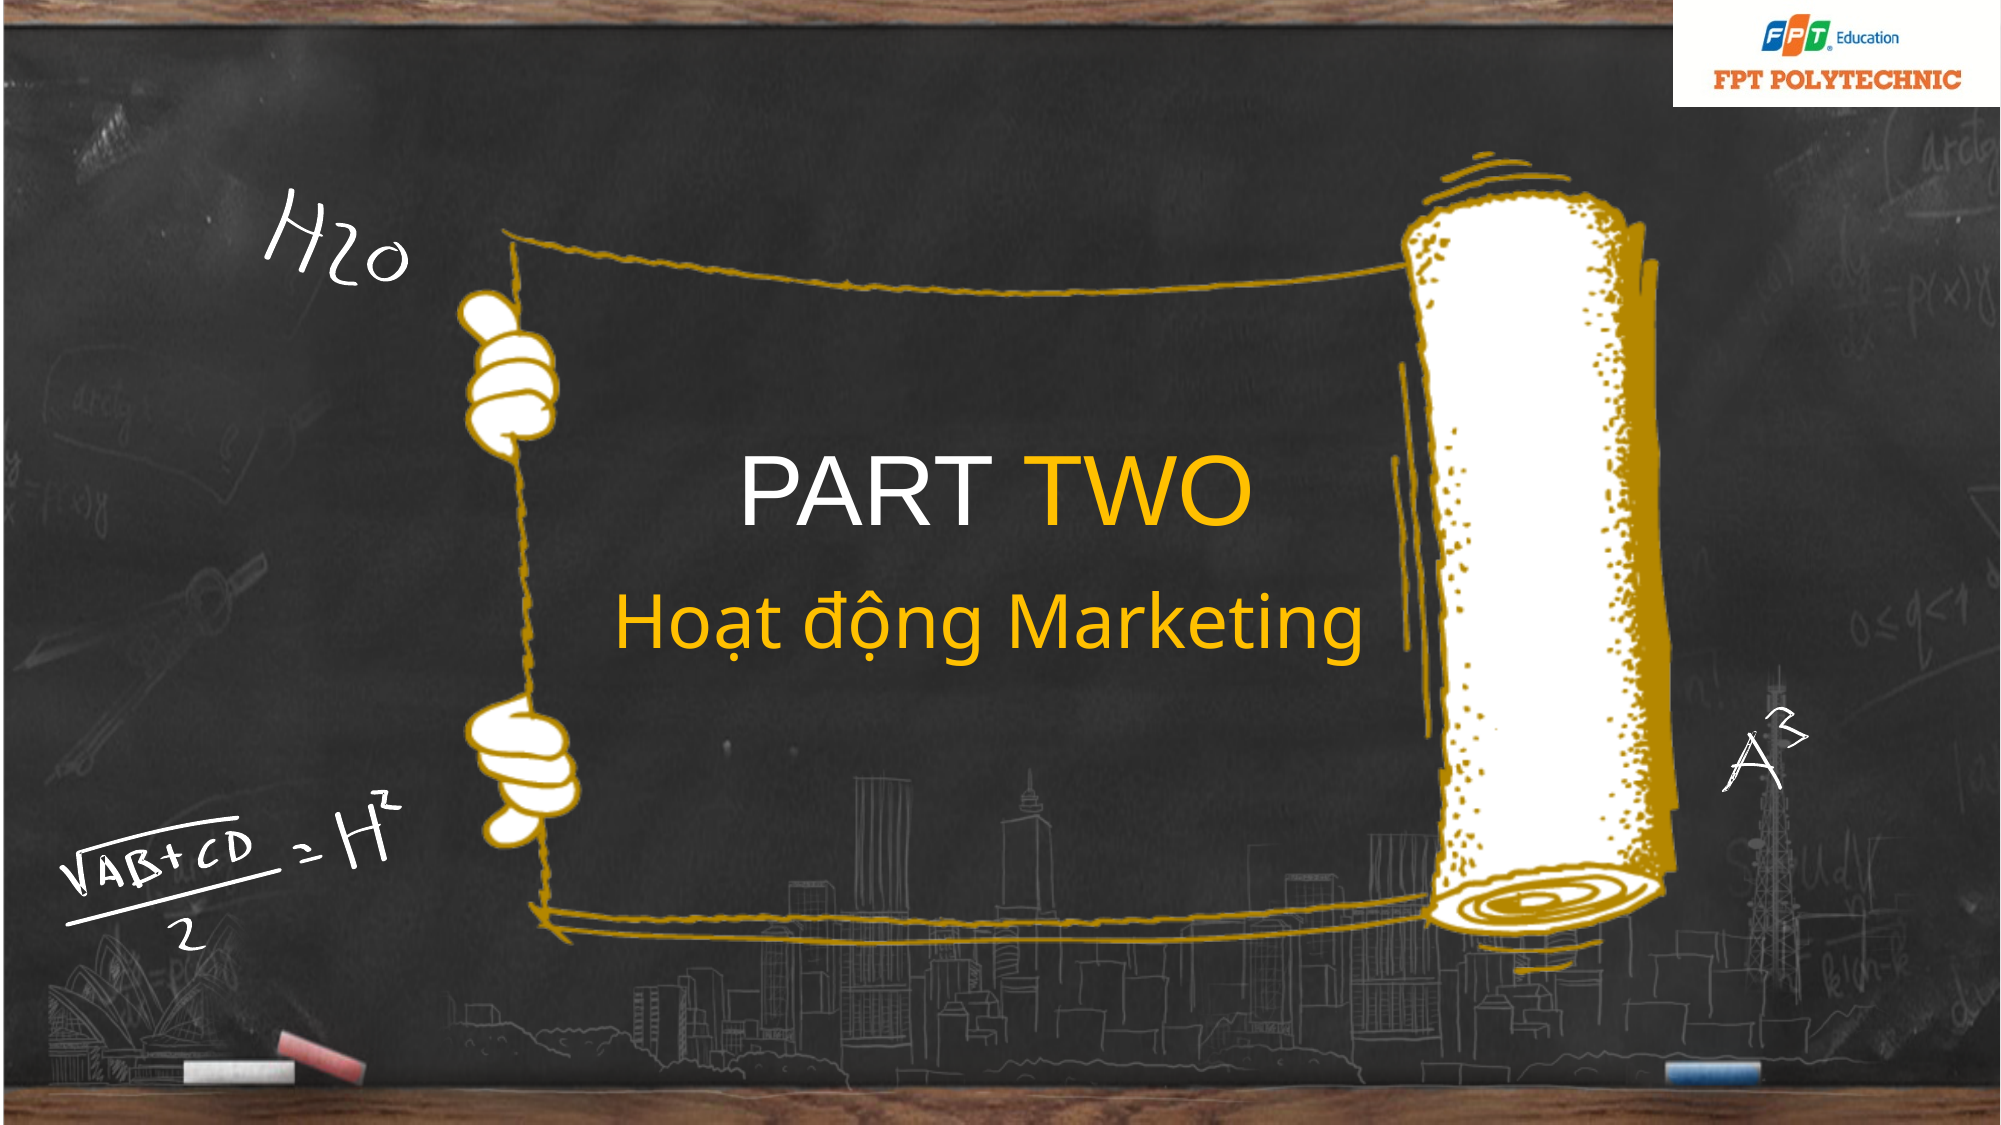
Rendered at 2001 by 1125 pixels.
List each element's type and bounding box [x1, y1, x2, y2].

text_box [56, 809, 416, 939]
text_box [1712, 711, 1813, 794]
picture [0, 0, 2001, 1125]
text_box [259, 205, 404, 297]
